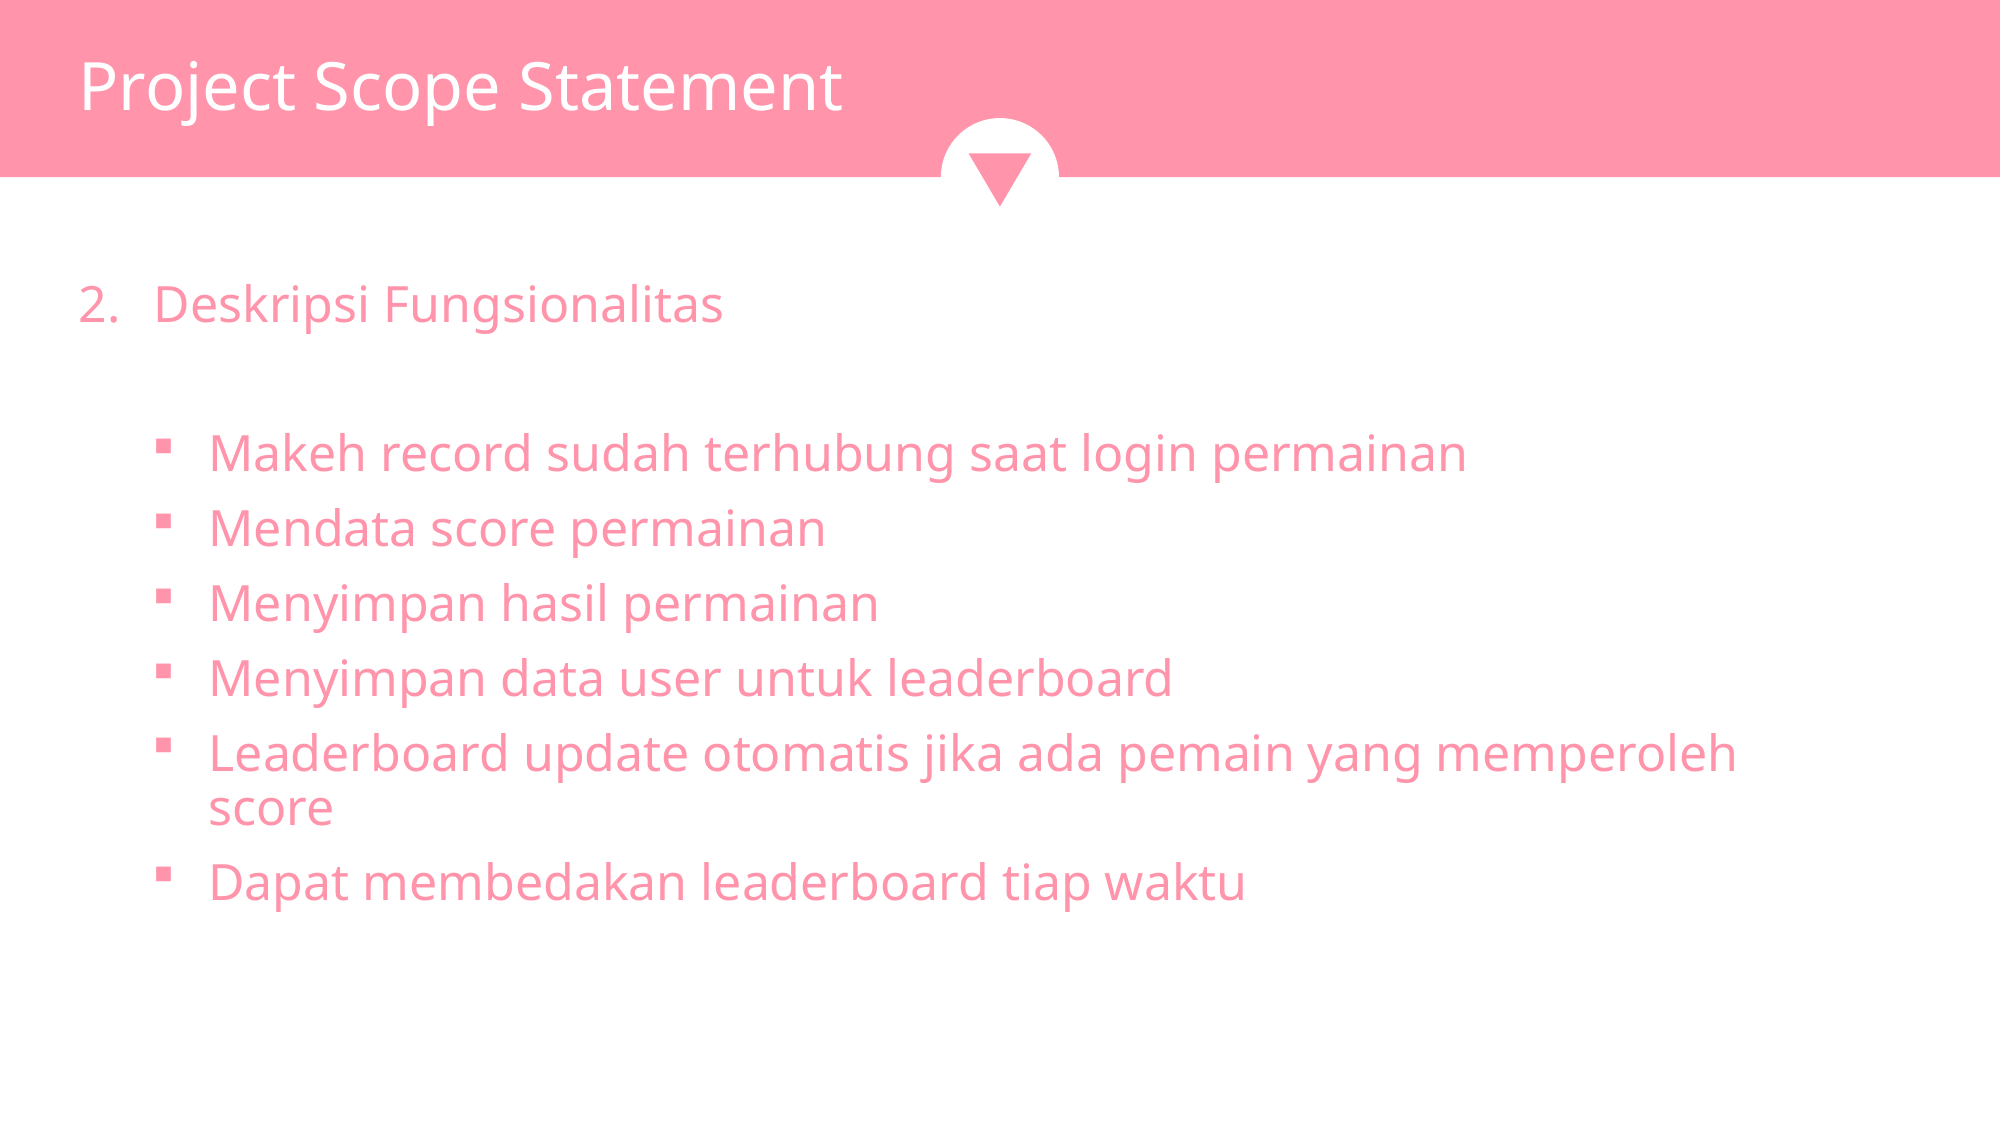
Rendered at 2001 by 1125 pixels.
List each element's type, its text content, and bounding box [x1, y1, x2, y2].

text_box Project Scope Statement [63, 40, 878, 137]
text_box [939, 117, 1061, 238]
text_box [0, 0, 2000, 178]
text_box [966, 152, 1033, 209]
subtitle Deskripsi Fungsionalitas Makeh record sudah terhubung saat login permainan Mendata score permainan Menyimpan hasil permainan Menyimpan data user untuk leaderboard Leaderboard update otomatis jika ada pemain yang memperoleh score Dapat membedakan leaderboard tiap waktu [63, 271, 1866, 1046]
